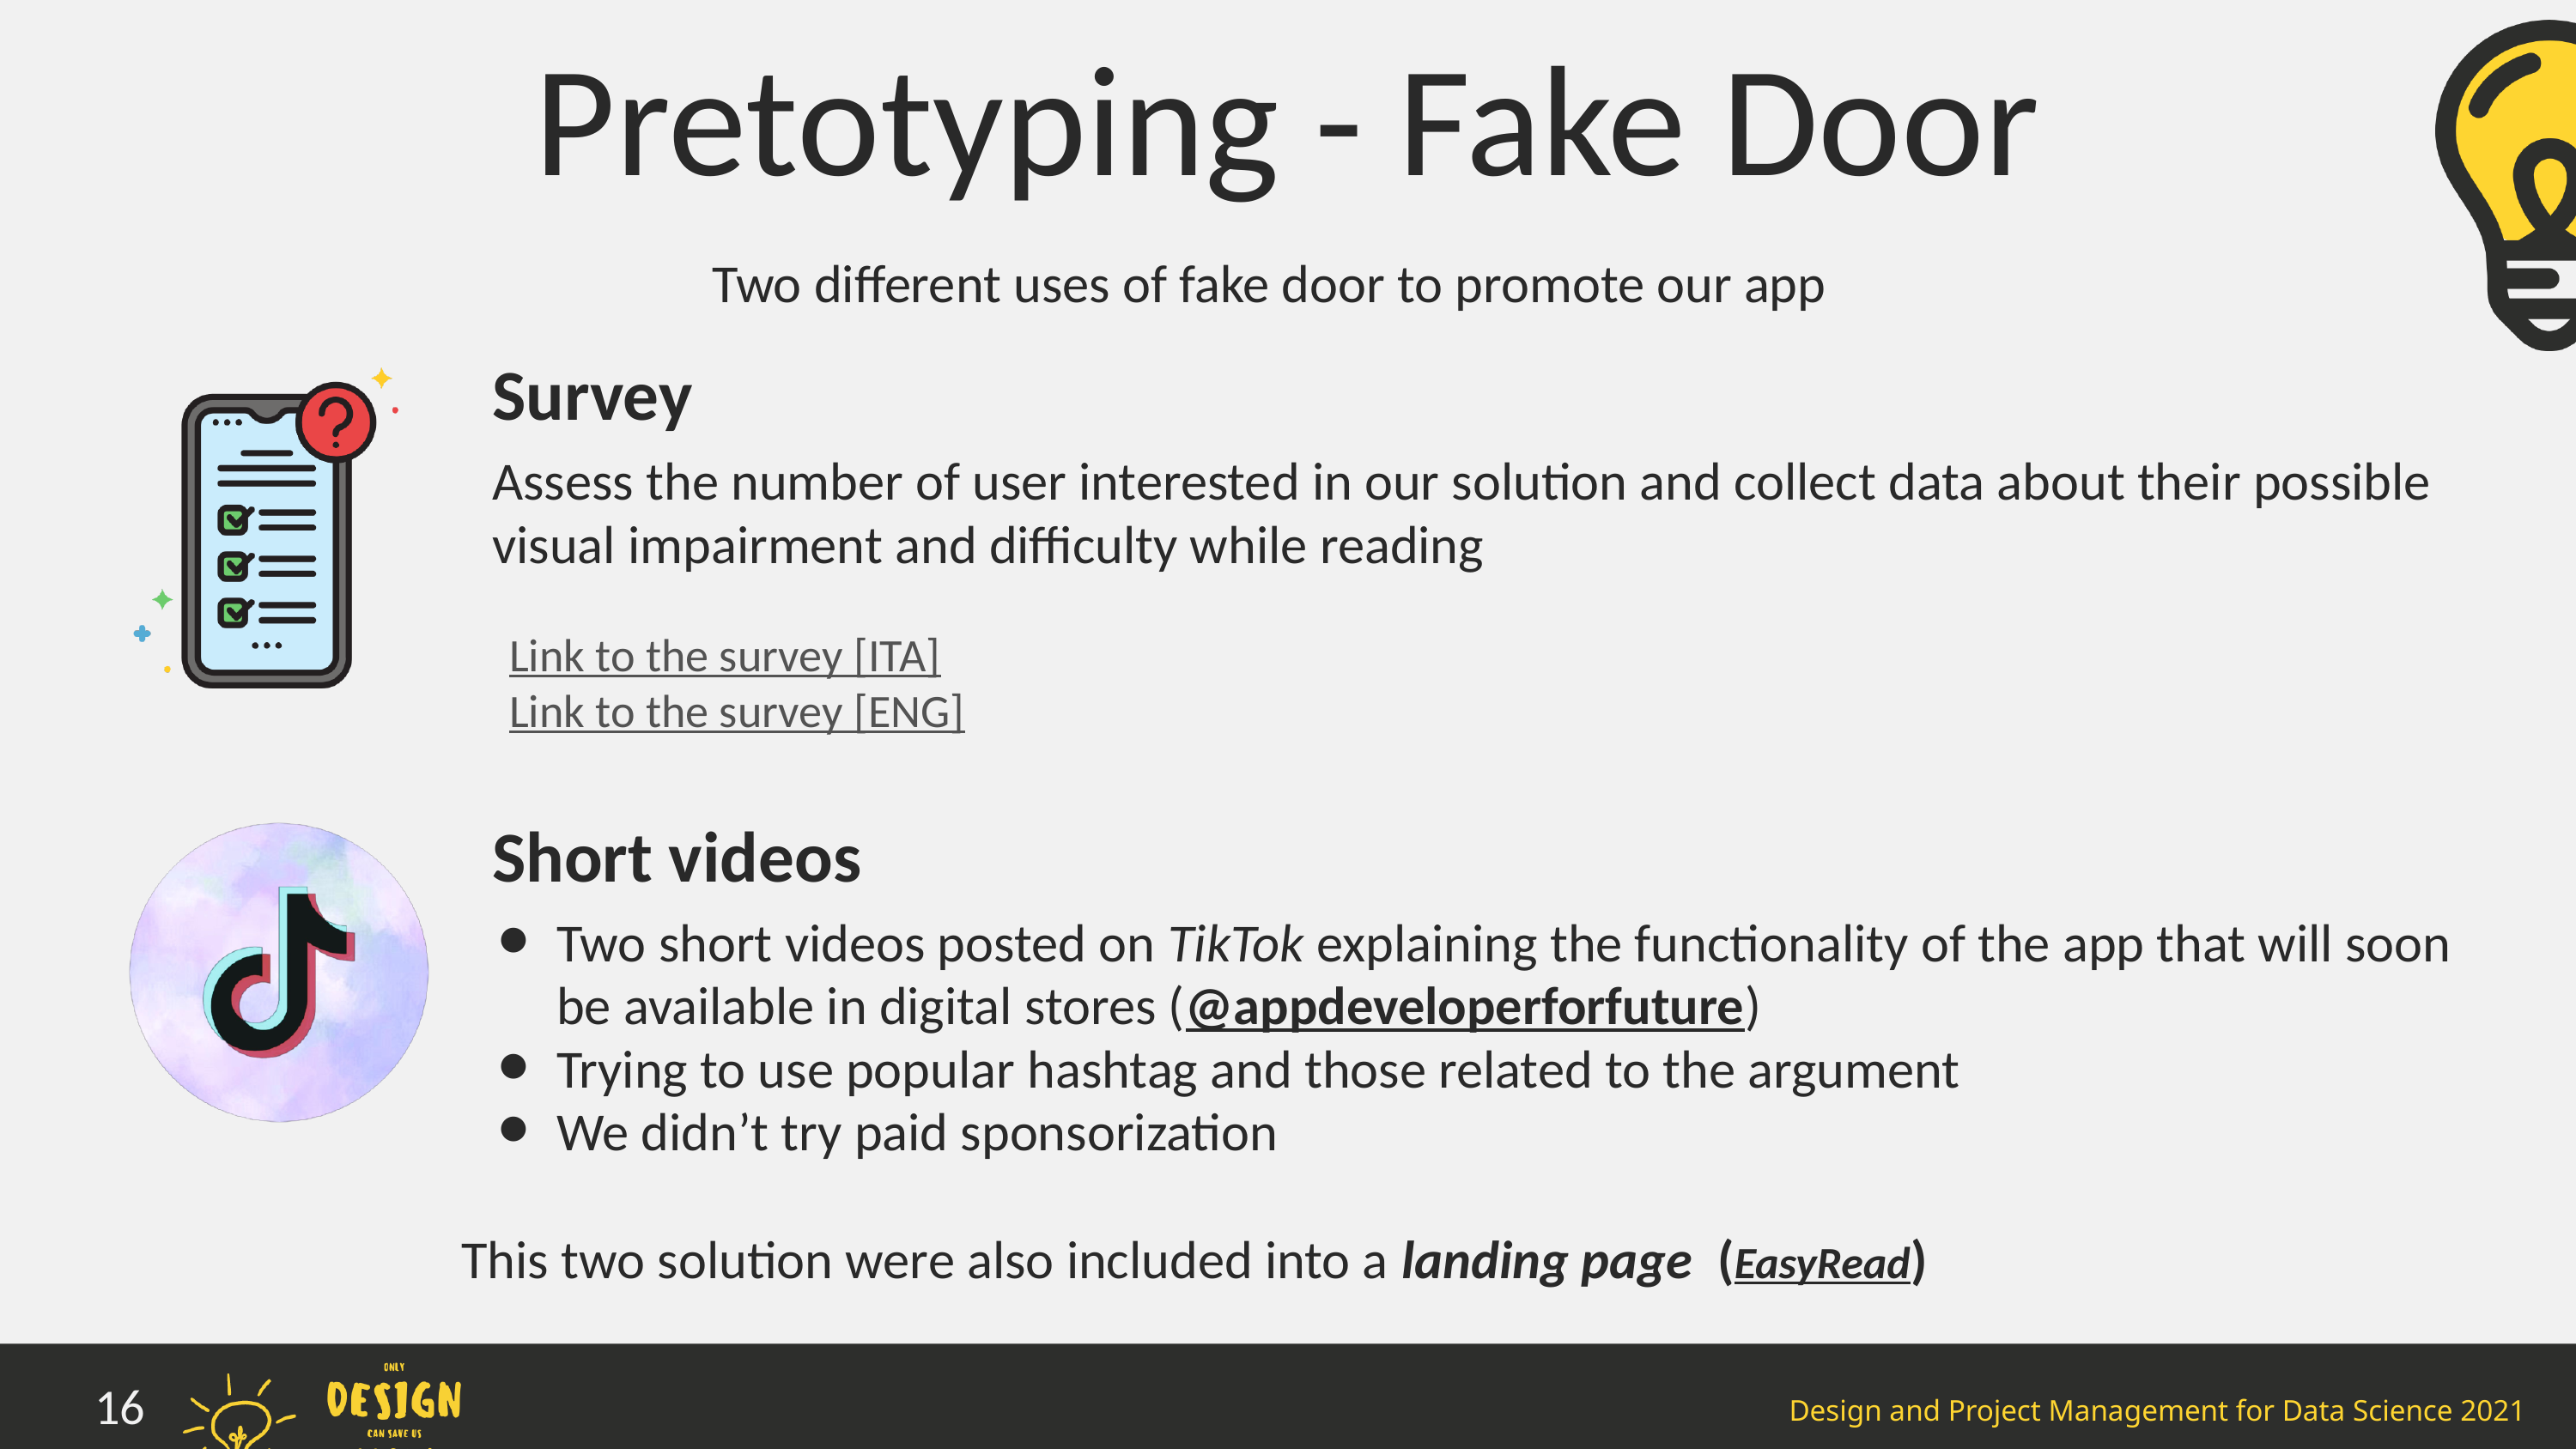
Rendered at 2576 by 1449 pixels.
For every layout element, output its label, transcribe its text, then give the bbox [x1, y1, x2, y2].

text_box Link to the survey [ITA] Link to the survey [ENG] [496, 612, 1528, 750]
slide_number 16 [62, 978, 152, 1449]
list Survey Assess the number of user interested in our solution and collect data about their possible visual impairment and difficulty while reading Short videos Two short videos posted on TikTok explaining the functionality of the app that will soon be available in digital stores (@appdeveloperforfuture) Trying to use popular hashtag and those related to the argument We didn’t try paid sponsorization [99, 346, 2477, 1228]
text_box This two solution were also included into a landing page (EasyRead) [152, 1212, 2300, 1303]
picture [106, 799, 451, 1144]
picture [156, 1349, 501, 1449]
picture [118, 367, 439, 688]
list Pretotyping - Fake Door [325, 27, 2251, 216]
picture [2435, 20, 2576, 351]
text_box Two different uses of fake door to promote our app [598, 235, 1953, 326]
